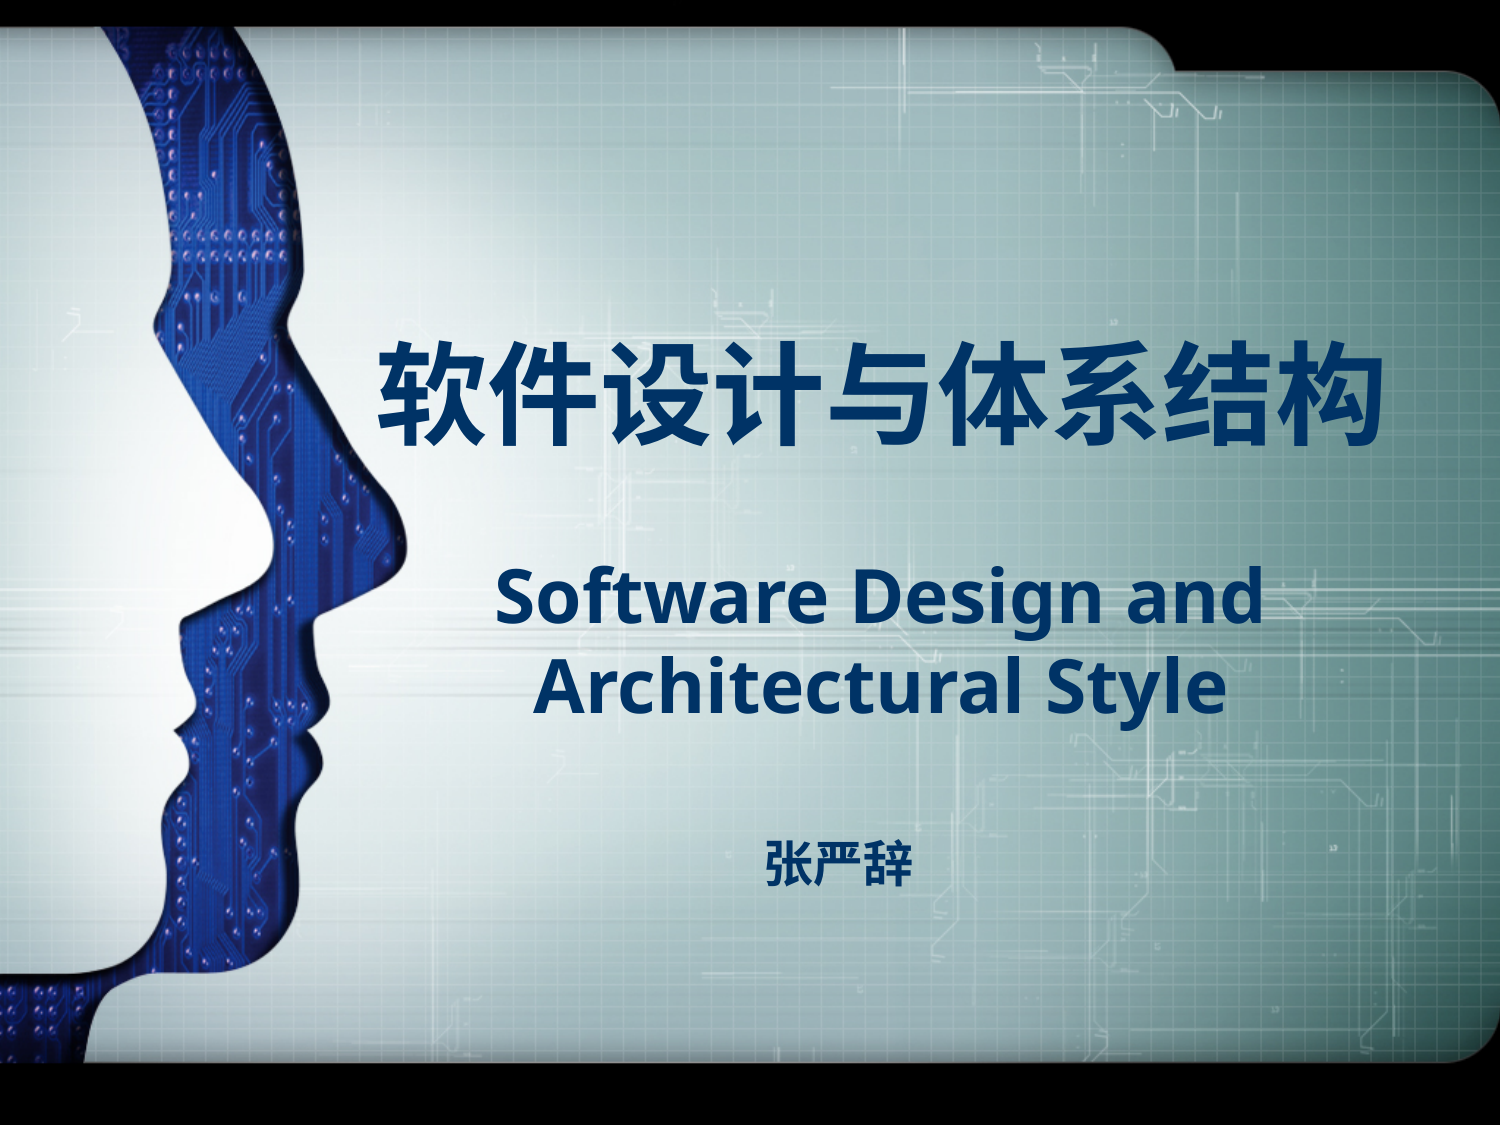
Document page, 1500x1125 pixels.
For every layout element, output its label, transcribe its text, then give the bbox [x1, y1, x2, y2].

picture [0, 0, 1500, 1125]
subtitle 张严辞 [313, 825, 1364, 950]
title 软件设计与体系结构 Software Design and Architectural Style [312, 301, 1450, 752]
